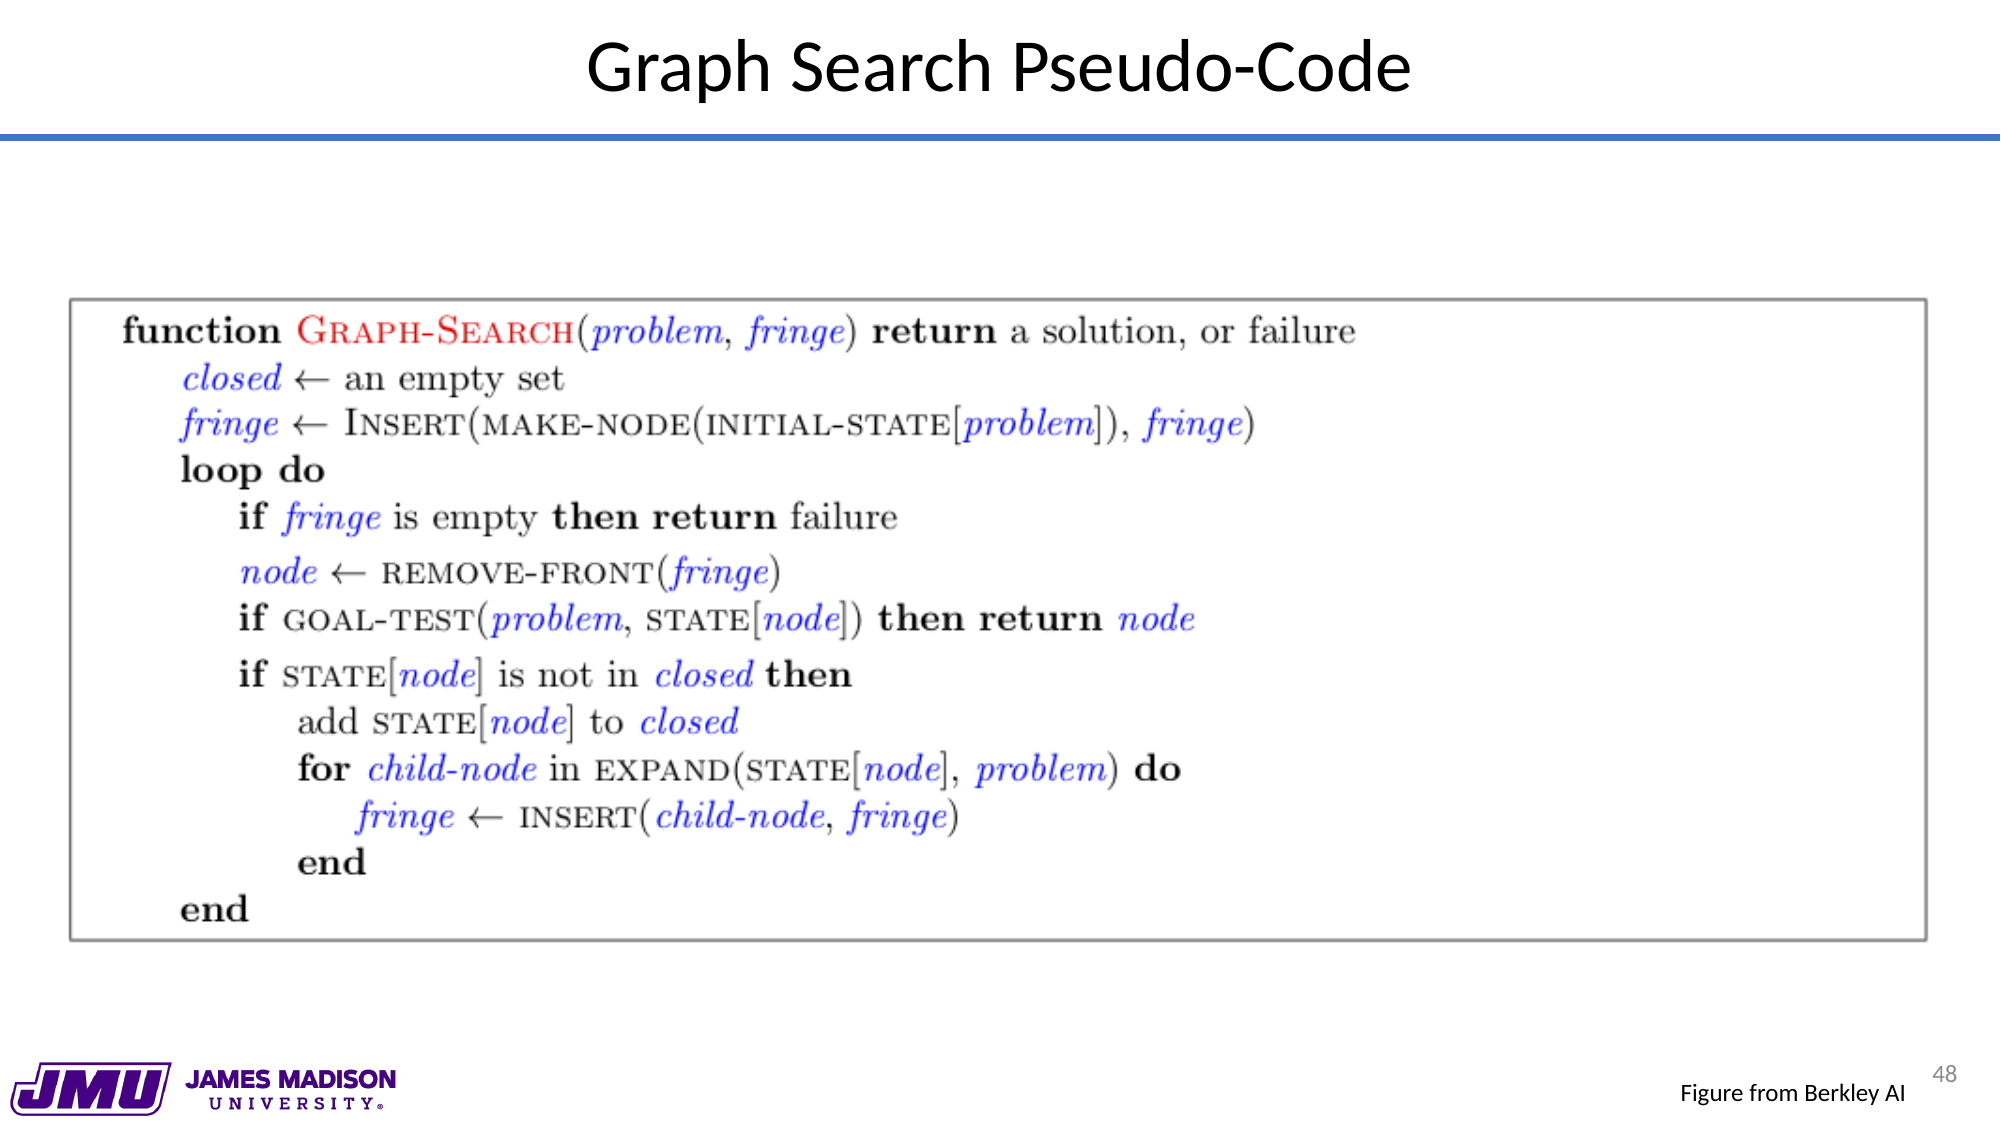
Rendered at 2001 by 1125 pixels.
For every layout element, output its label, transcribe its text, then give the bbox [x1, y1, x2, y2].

title Graph Search Pseudo-Code [0, 0, 2000, 134]
picture [62, 287, 1934, 950]
text_box Figure from Berkley AI [1623, 1072, 1922, 1114]
picture [0, 1042, 410, 1125]
slide_number 48 [1870, 1042, 1973, 1103]
